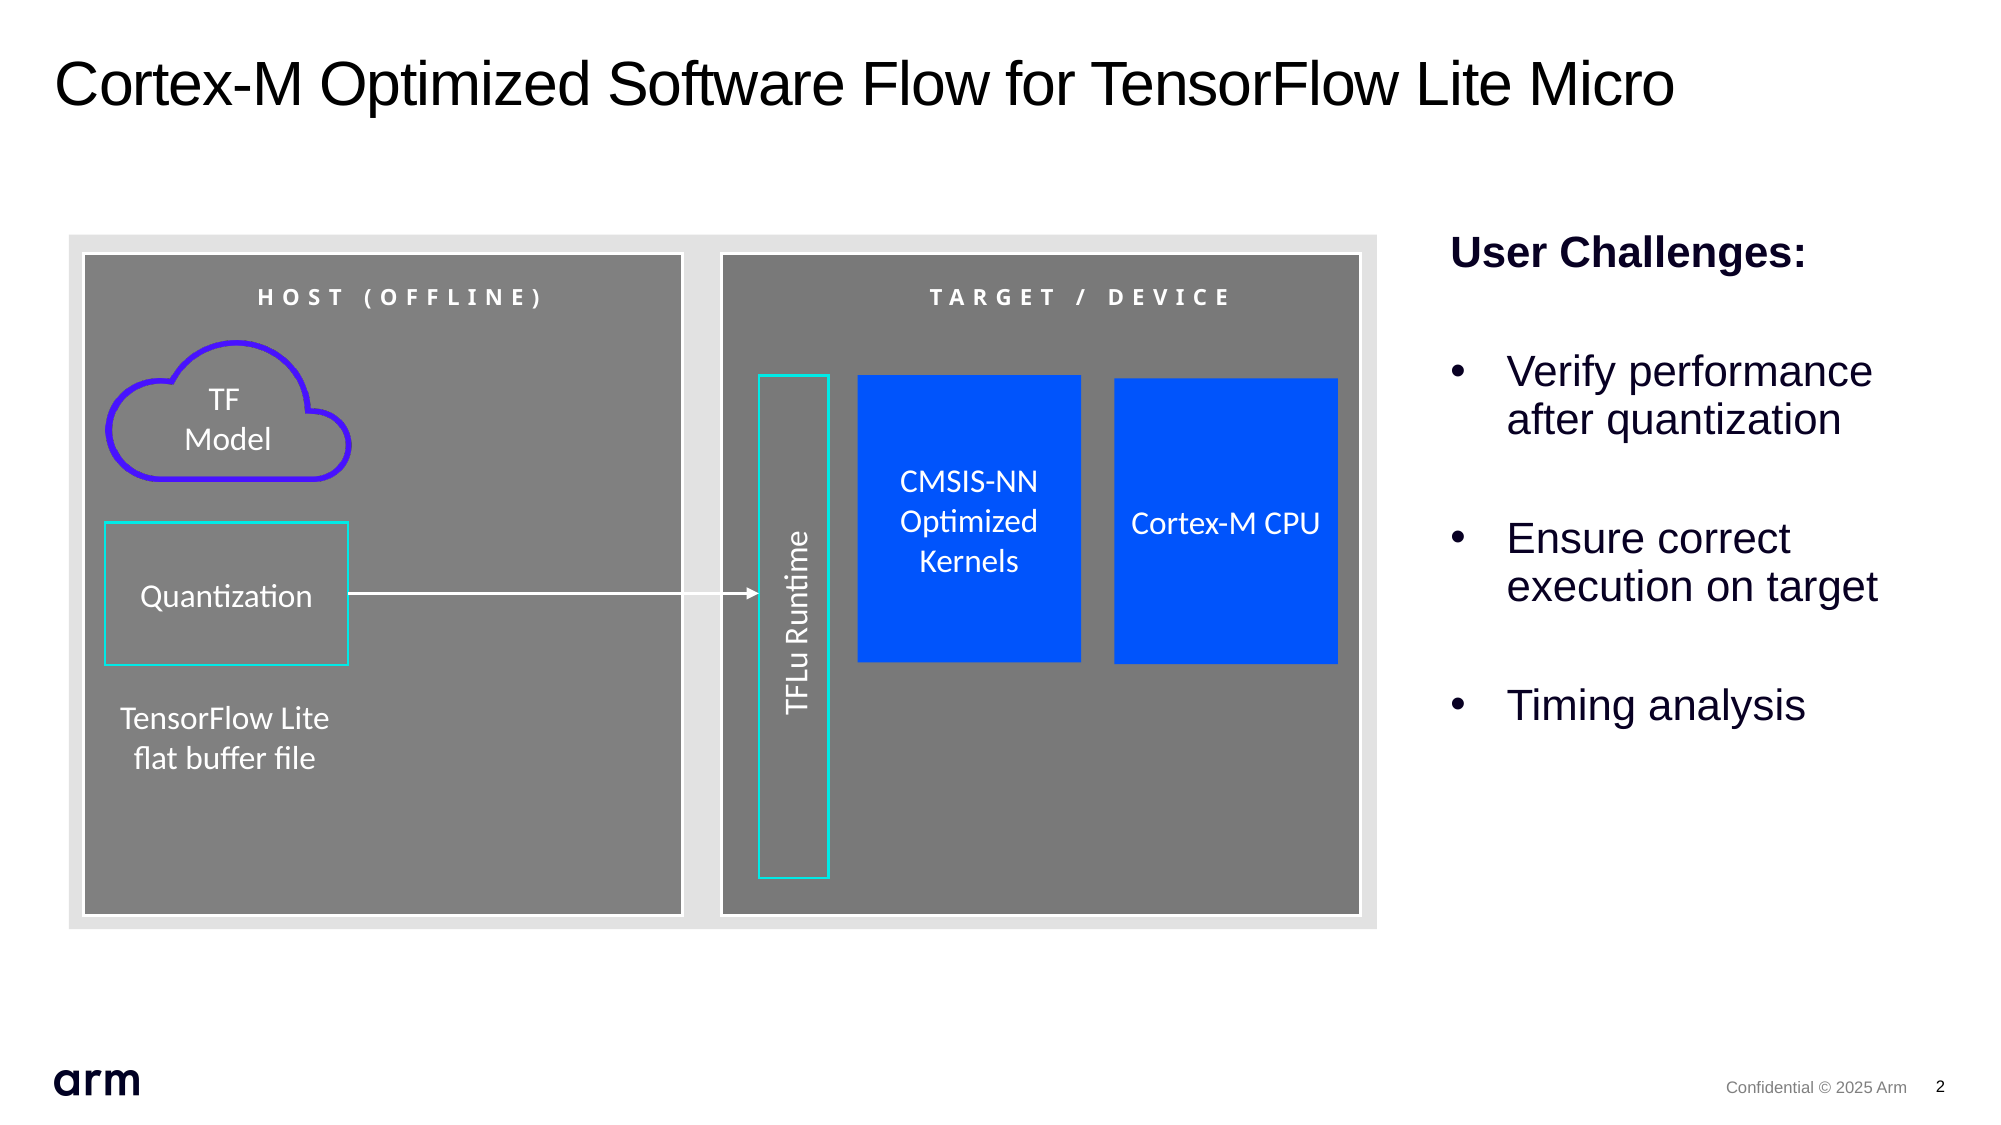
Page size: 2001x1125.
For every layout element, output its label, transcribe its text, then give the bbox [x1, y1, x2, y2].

text_box HOST (OFFLINE) [121, 283, 676, 311]
text_box Cortex-M CPU [1114, 378, 1338, 665]
text_box [721, 252, 1361, 916]
picture [105, 340, 352, 482]
picture [54, 1070, 139, 1096]
text_box TensorFlow Lite flat buffer file [101, 696, 349, 777]
text_box TARGET / DEVICE [802, 283, 1356, 311]
text_box CMSIS-NN Optimized Kernels [857, 375, 1082, 663]
text_box TFLu Runtime [758, 375, 830, 879]
text_box Quantization [104, 521, 349, 666]
title Cortex-M Optimized Software Flow for TensorFlow Lite Micro [54, 54, 1898, 129]
text_box [68, 233, 1378, 930]
text_box User Challenges: Verify performance after quantization Ensure correct execution on target Timing analysis [1450, 229, 1961, 790]
text_box [82, 252, 683, 916]
